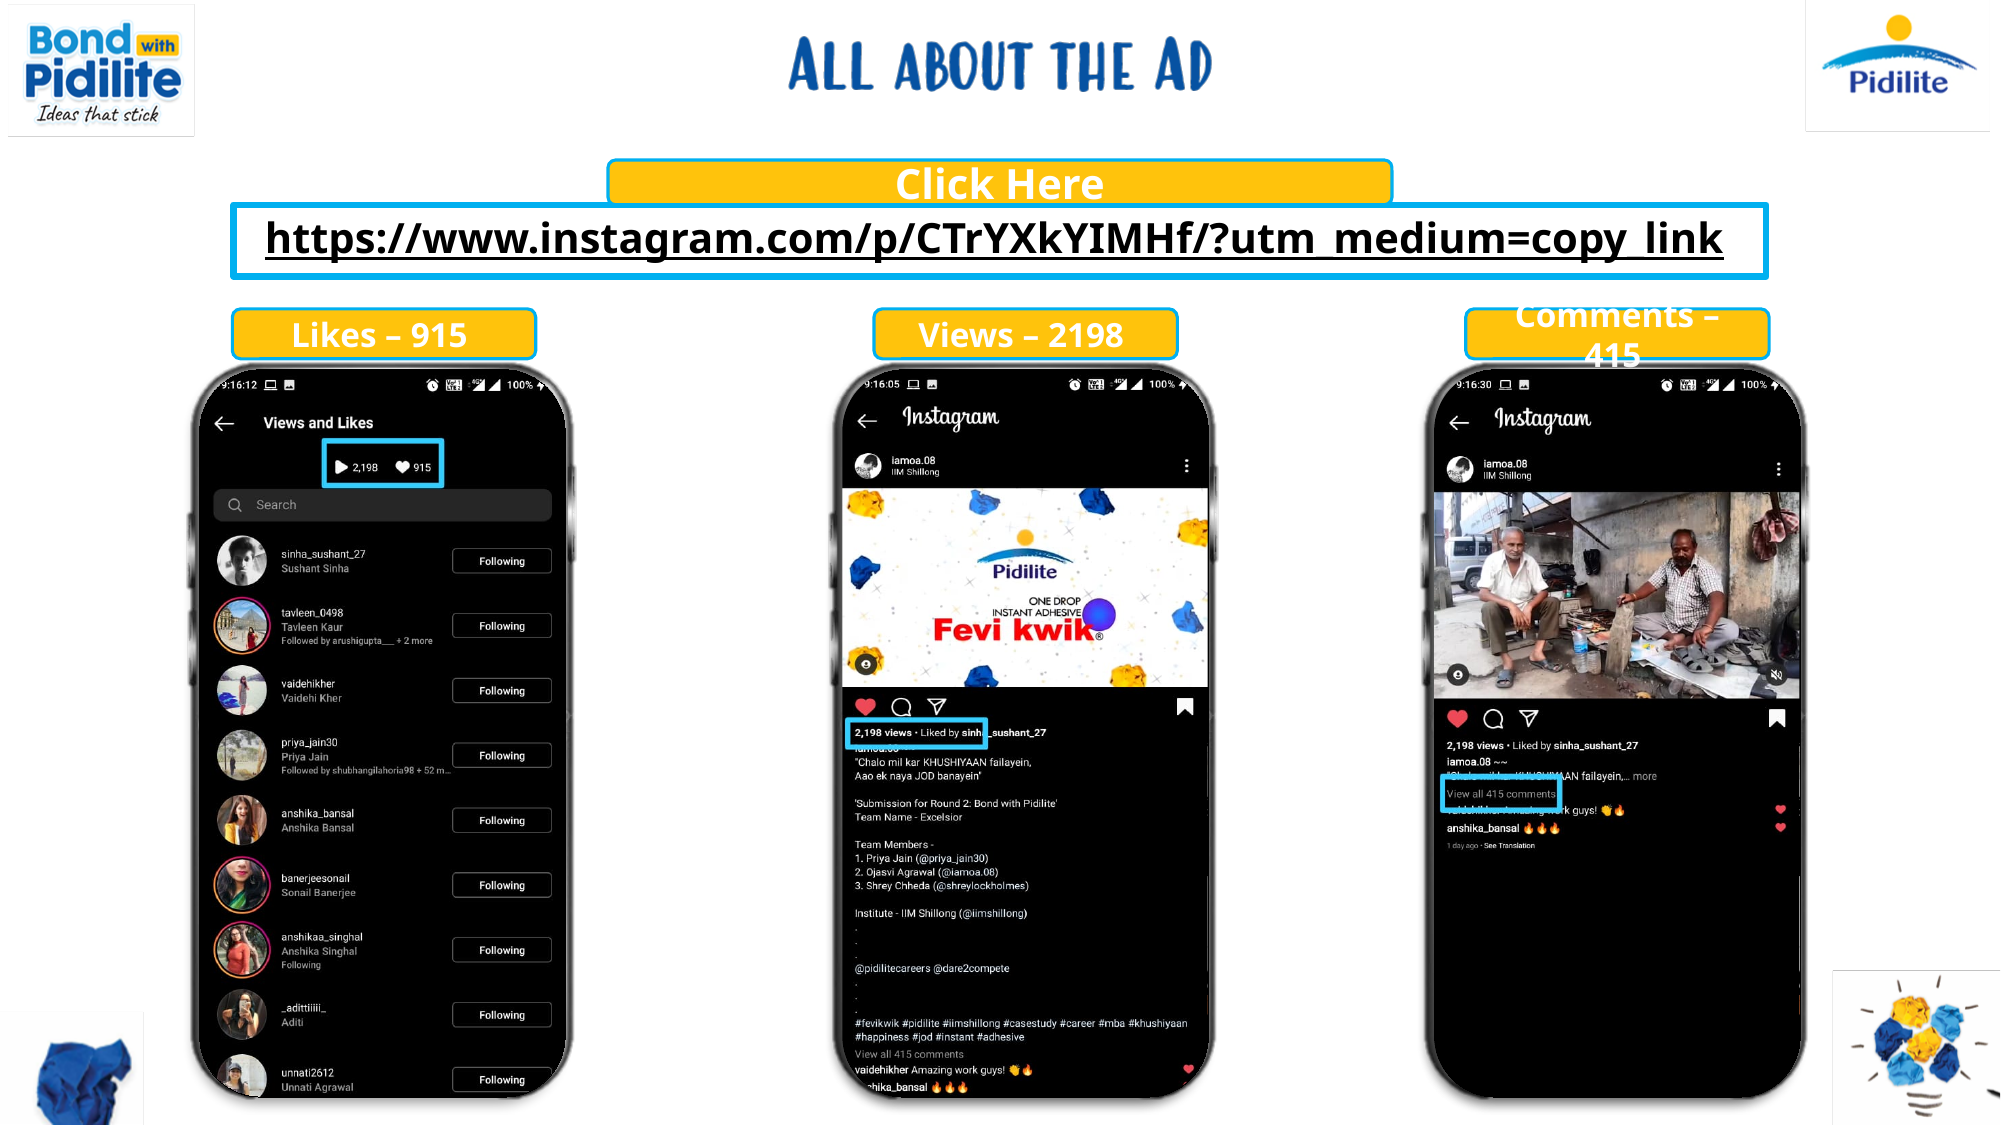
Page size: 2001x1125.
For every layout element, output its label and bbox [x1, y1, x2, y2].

text_box [523, 234, 1115, 1125]
picture [235, 311, 523, 357]
text_box [1115, 234, 2000, 1125]
picture [0, 0, 2001, 1125]
picture [842, 369, 1208, 1098]
text_box [233, 160, 1767, 234]
picture [238, 234, 523, 272]
picture [1434, 369, 1800, 1098]
